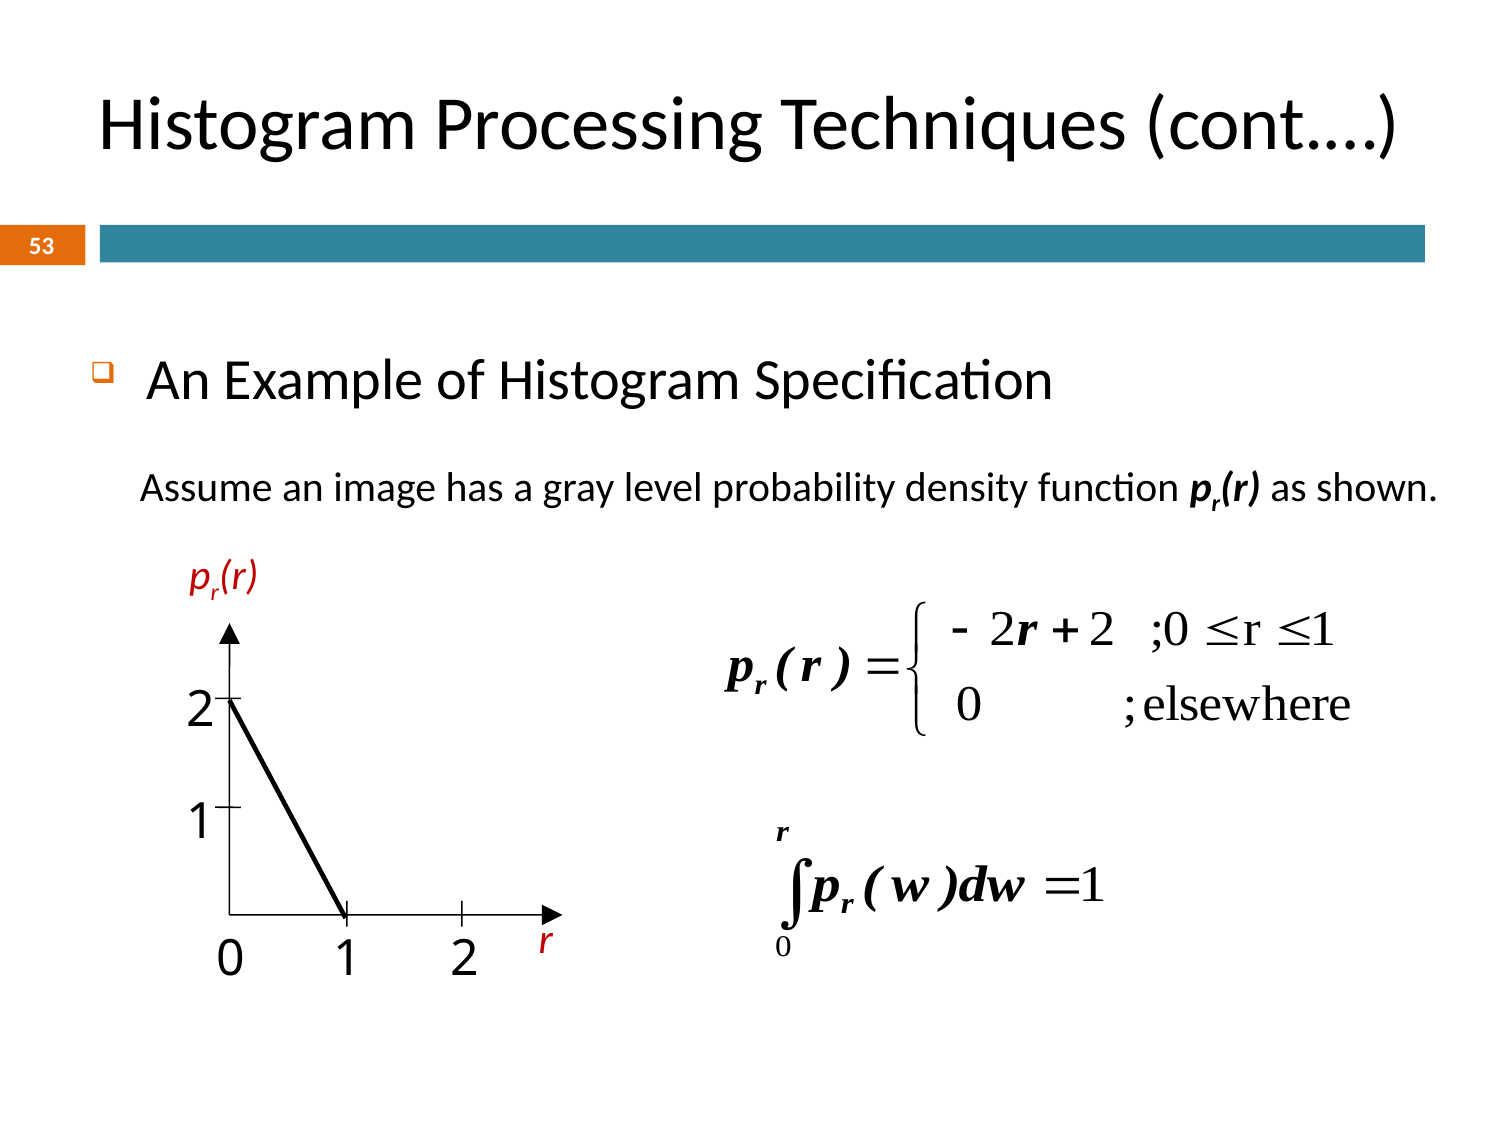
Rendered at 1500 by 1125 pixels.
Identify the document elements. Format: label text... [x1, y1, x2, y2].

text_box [172, 540, 563, 970]
slide_number 53 [0, 224, 86, 266]
text_box Assume an image has a gray level probability density function pr(r) as shown. [124, 452, 1500, 524]
text_box [98, 223, 1427, 265]
list An Example of Histogram Specification [75, 262, 1425, 863]
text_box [712, 593, 1363, 745]
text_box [762, 806, 1113, 970]
title Histogram Processing Techniques (cont.…) [75, 24, 1425, 213]
